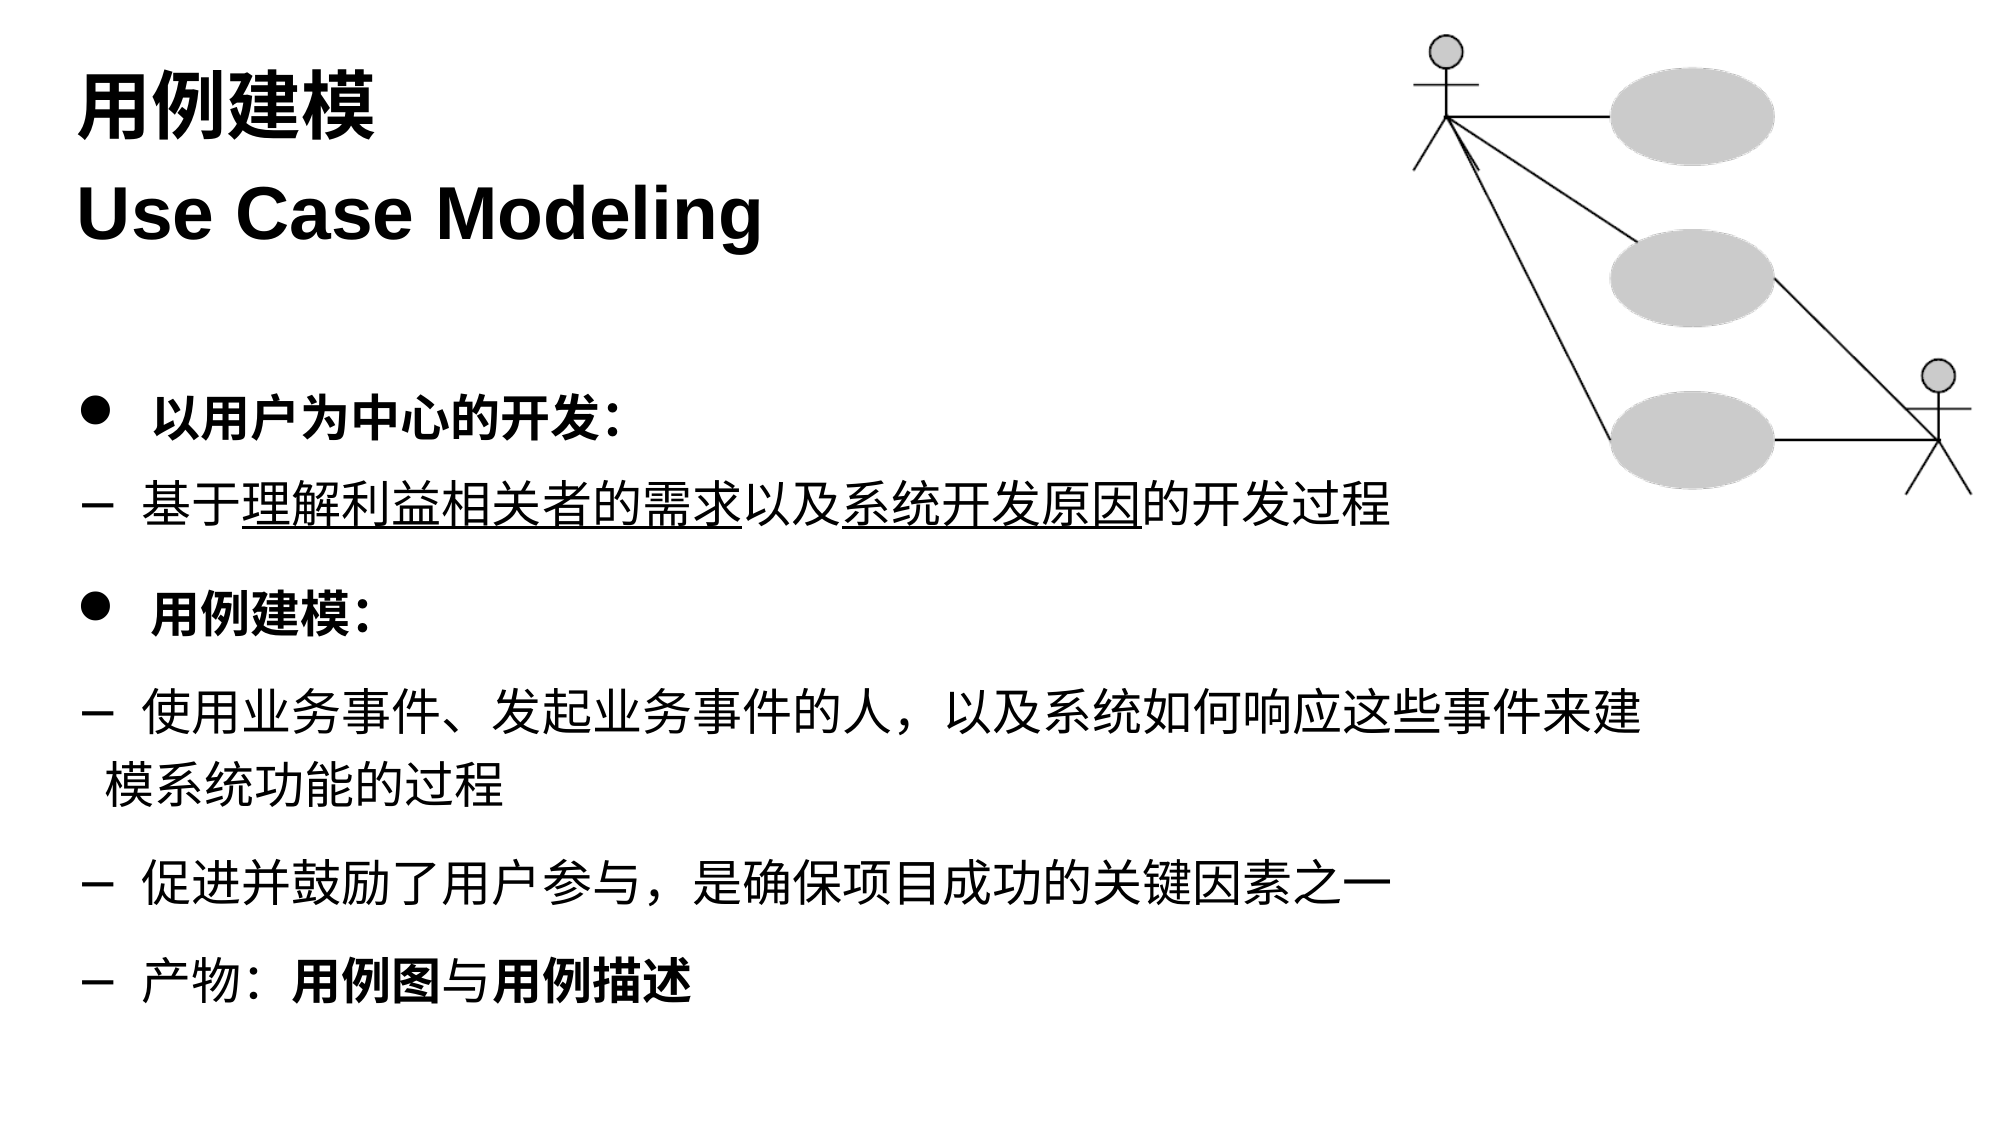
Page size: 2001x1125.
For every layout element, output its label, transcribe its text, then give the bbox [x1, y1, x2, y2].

picture [1396, 19, 1987, 509]
text_box 用例建模 Use Case Modeling [61, 112, 1396, 264]
text_box 以用户为中心的开发： 基于理解利益相关者的需求以及系统开发原因的开发过程 用例建模： 使用业务事件、发起业务事件的人，以及系统如何响应这些事件来建模系统功能的过程 促进并鼓励了用户参与，是确保项目成功的关键因素之一 产物：用例图与用例描述 [61, 366, 1687, 917]
